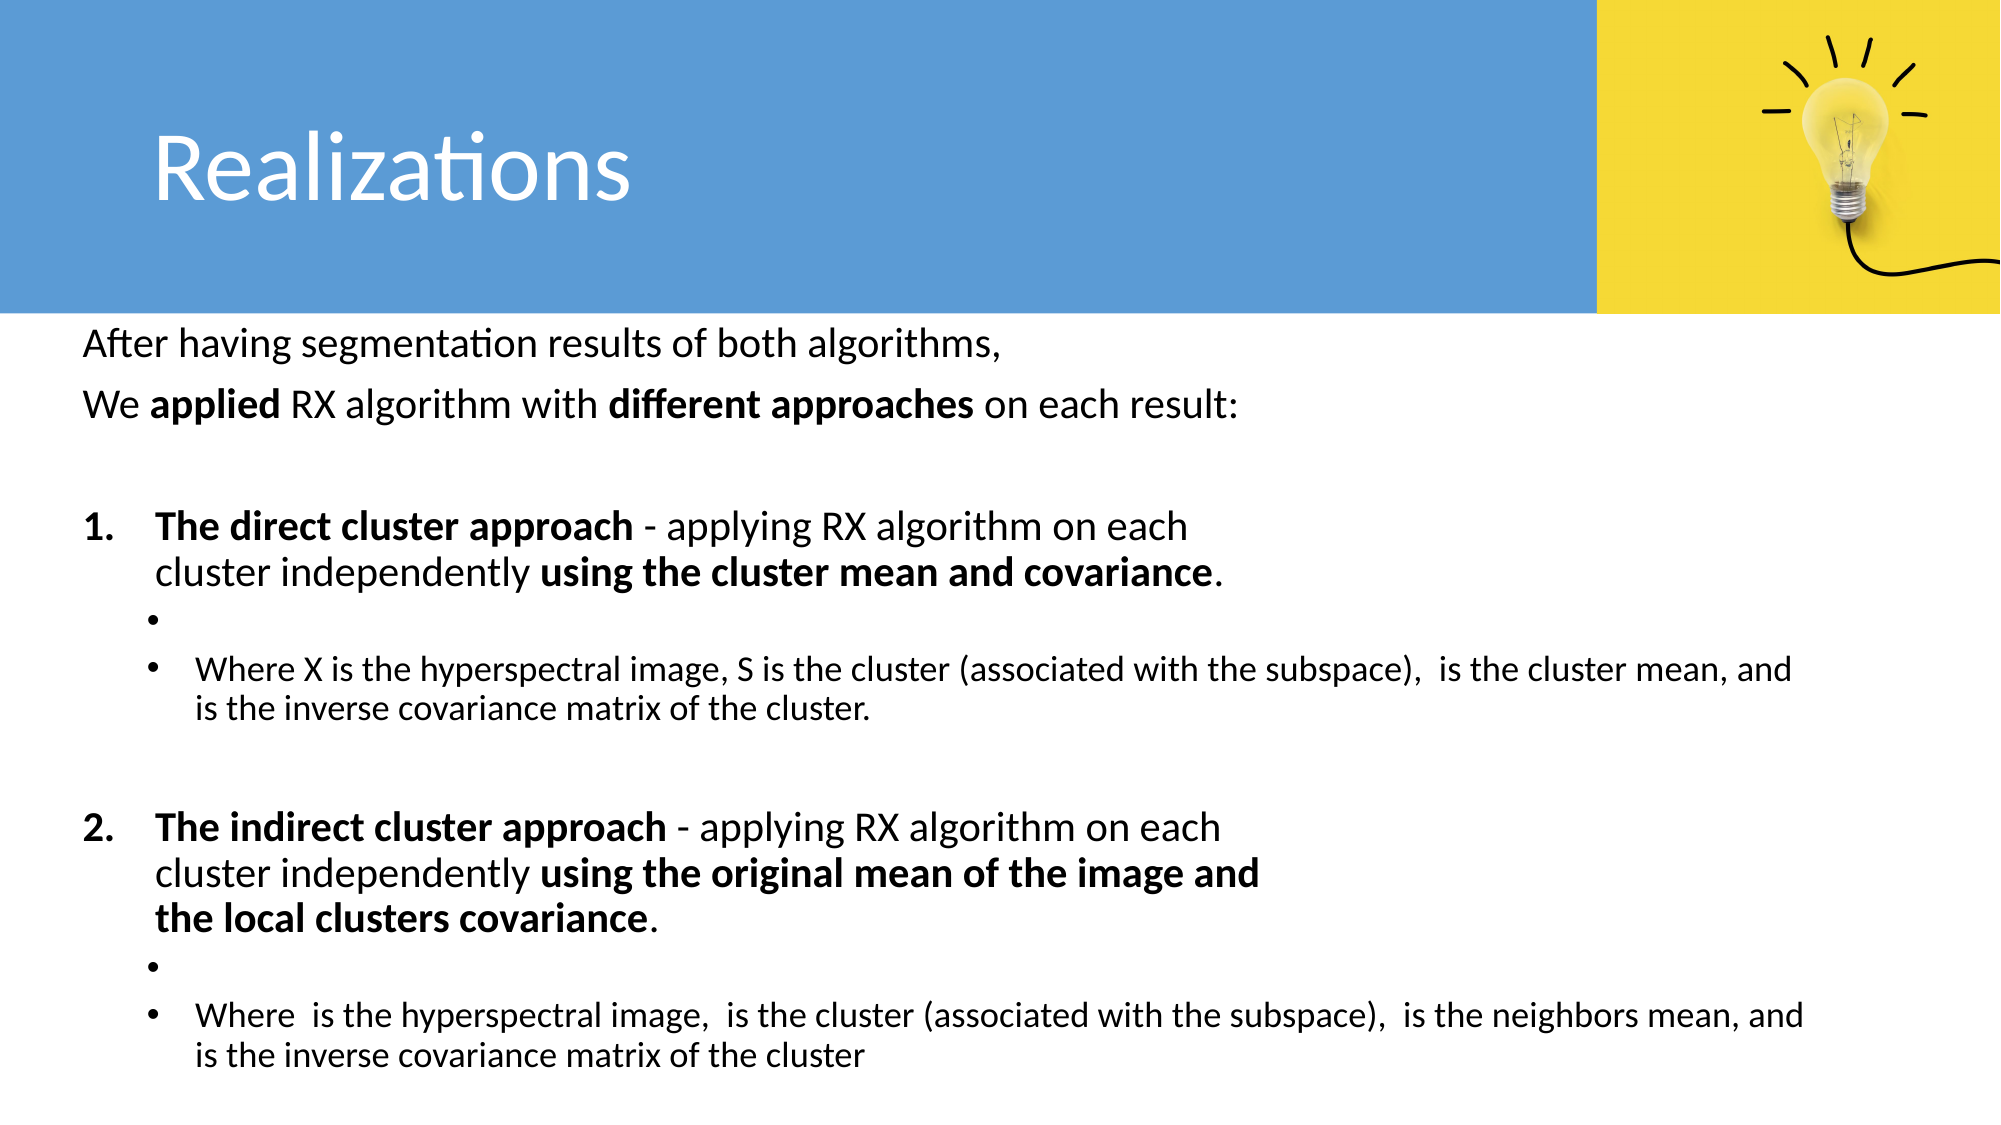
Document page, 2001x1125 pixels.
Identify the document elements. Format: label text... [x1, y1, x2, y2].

title Realizations [137, 59, 1591, 278]
picture [1596, 0, 2000, 314]
text_box [0, 0, 1592, 316]
